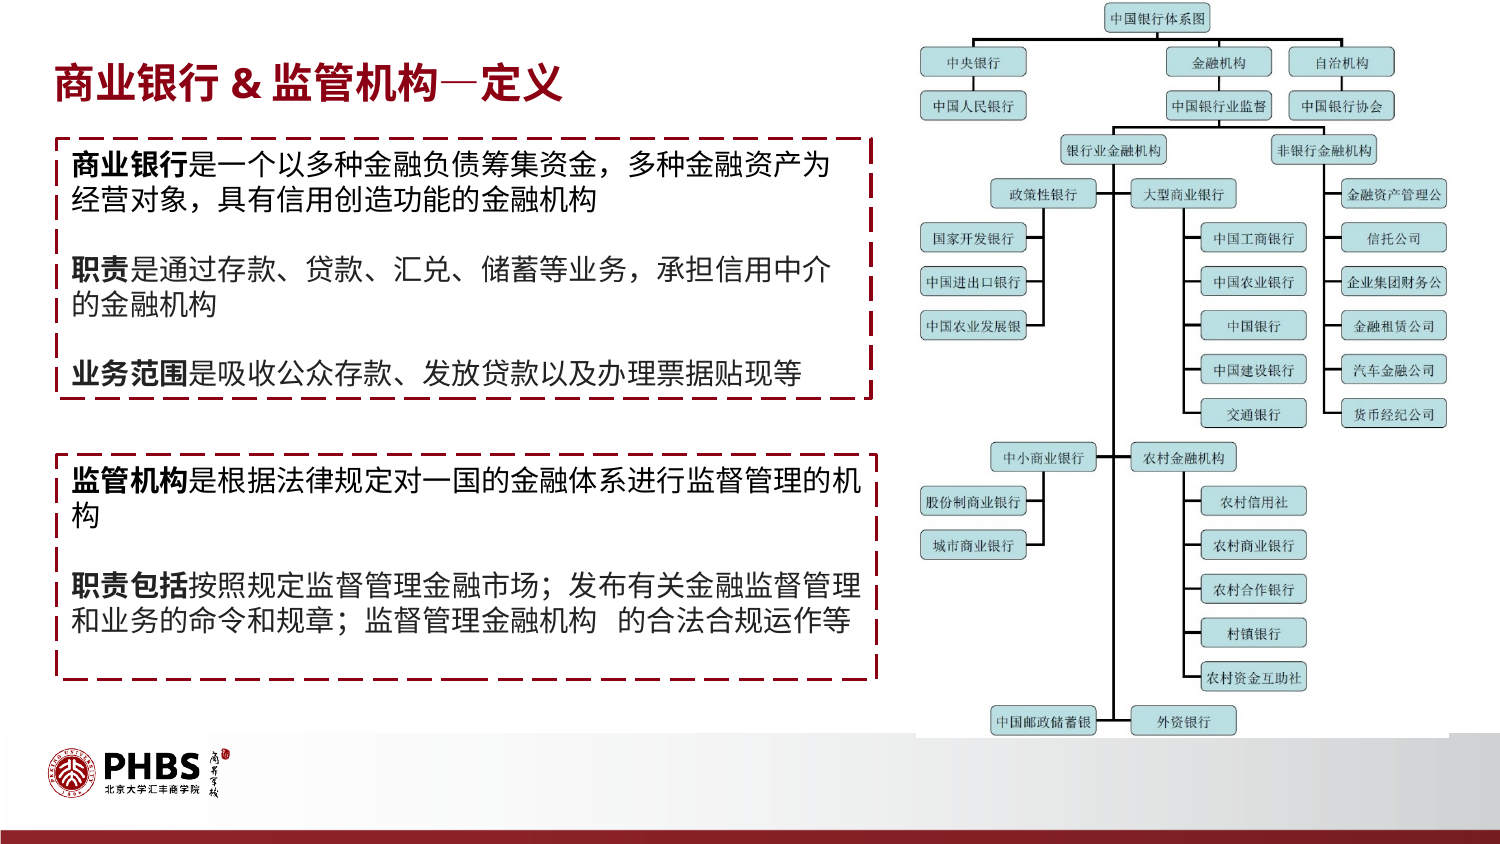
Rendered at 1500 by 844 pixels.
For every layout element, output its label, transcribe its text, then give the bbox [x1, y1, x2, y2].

text_box 商业银行&监管机构—定义 [38, 42, 594, 115]
picture [0, 0, 1500, 844]
text_box 商业银行是一个以多种金融负债筹集资金，多种金融资产为经营对象，具有信用创造功能的金融机构 职责是通过存款、贷款、汇兑、储蓄等业务，承担信用中介的金融机构 业务范围是吸收公众存款、发放贷款以及办理票据贴现等 [56, 138, 871, 399]
text_box 监管机构是根据法律规定对一国的金融体系进行监督管理的机构 职责包括按照规定监督管理金融市场；发布有关金融监督管理和业务的命令和规章；监督管理金融机构 的合法合规运作等 [56, 454, 877, 680]
